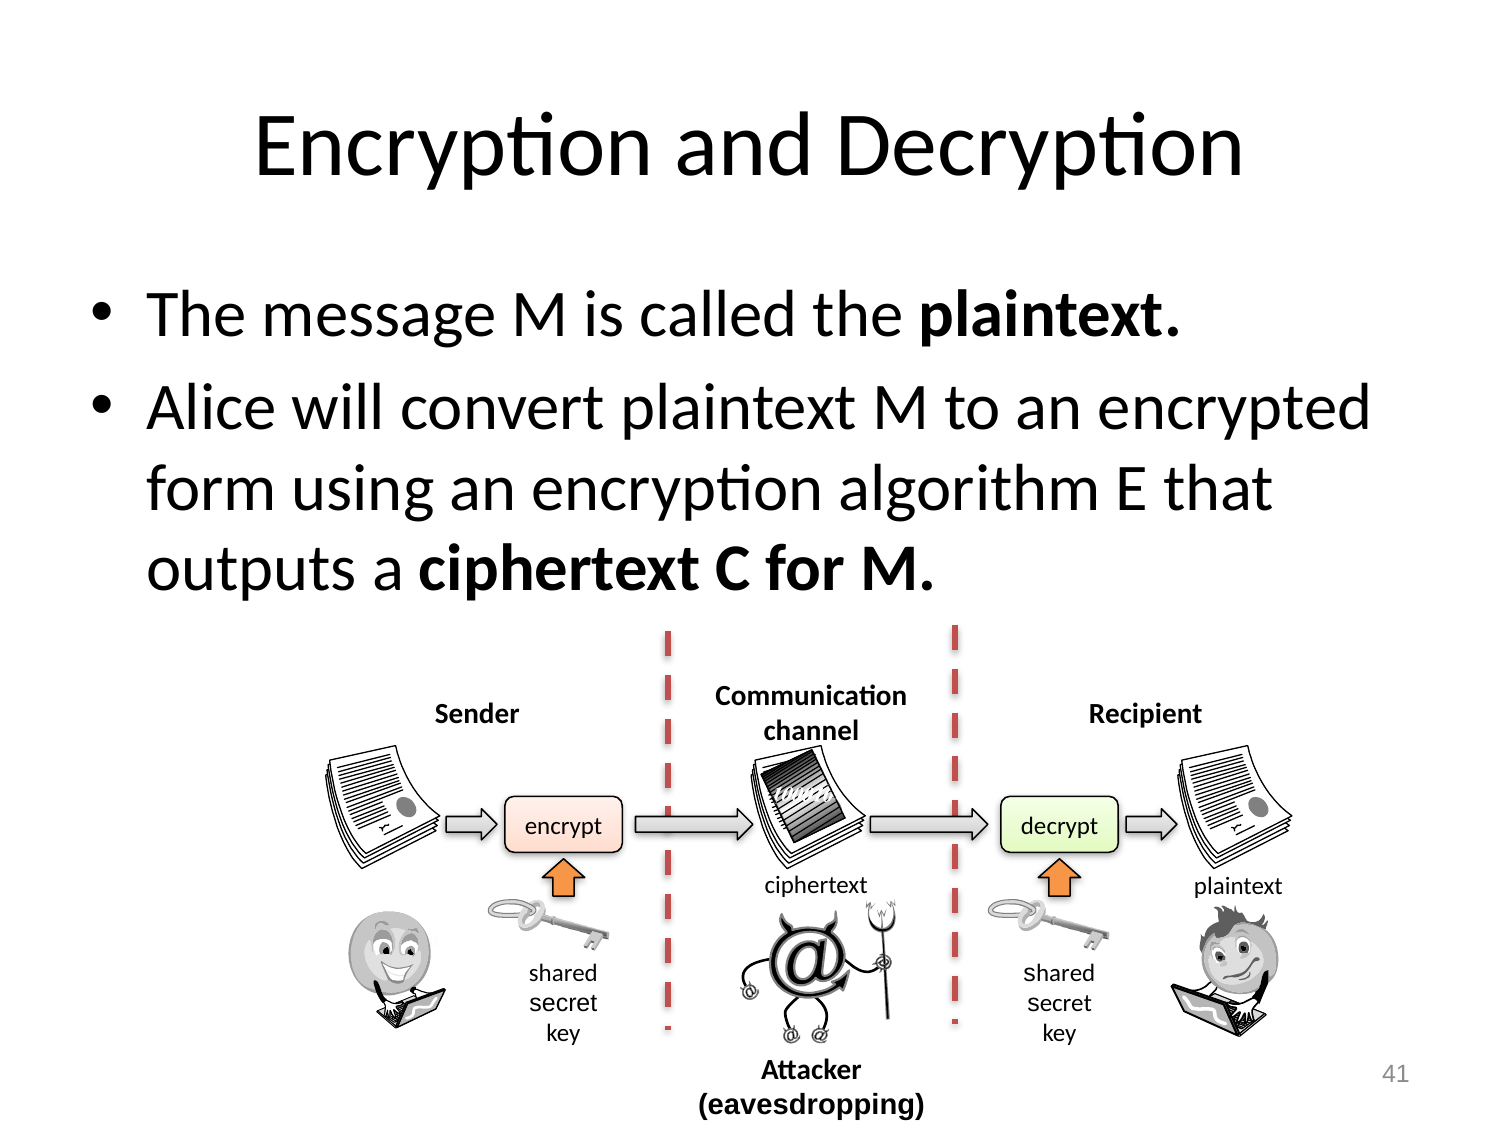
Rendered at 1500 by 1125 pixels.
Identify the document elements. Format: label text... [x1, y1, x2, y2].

list The message M is called the plaintext. Alice will convert plaintext M to an encrypted form using an encryption algorithm E that outputs a ciphertext C for M. [75, 262, 1425, 1005]
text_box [324, 624, 1301, 1125]
slide_number 41 [1304, 1042, 1425, 1103]
title Encryption and Decryption [75, 45, 1425, 233]
